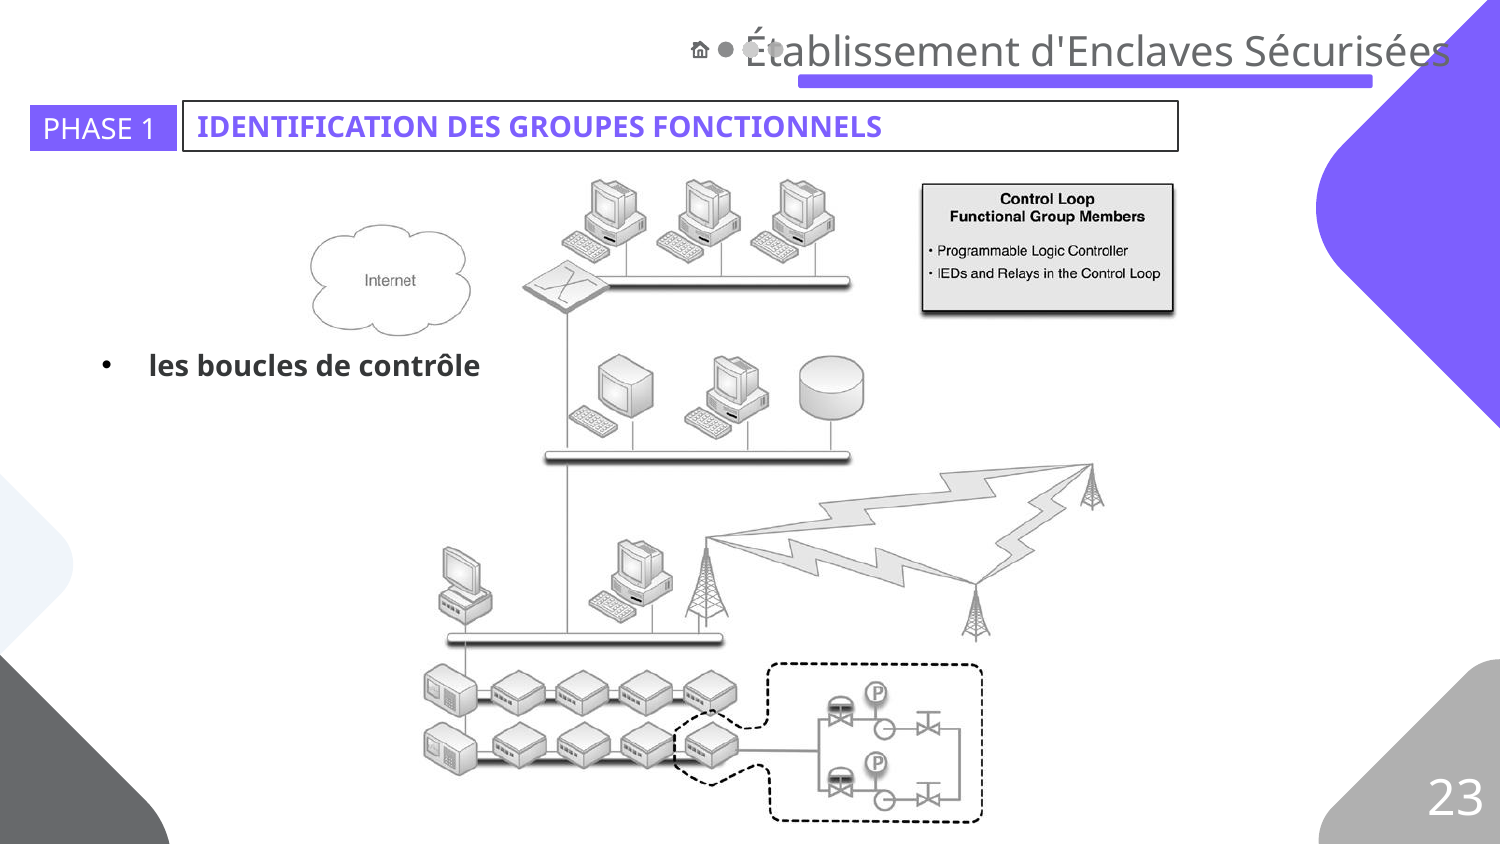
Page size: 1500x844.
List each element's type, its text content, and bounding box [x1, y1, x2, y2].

text_box [717, 41, 734, 58]
text_box [798, 74, 1373, 89]
text_box les boucles de contrôle [86, 322, 302, 390]
picture [307, 176, 1178, 824]
text_box IDENTIFICATION DES GROUPES FONCTIONNELS [182, 101, 1178, 152]
text_box 23 [1418, 760, 1494, 838]
text_box [691, 41, 709, 58]
title Établissement d'Enclaves Sécurisées [704, 10, 1493, 90]
text_box [767, 41, 784, 58]
text_box [742, 41, 759, 58]
text_box PHASE 1 [26, 101, 181, 155]
